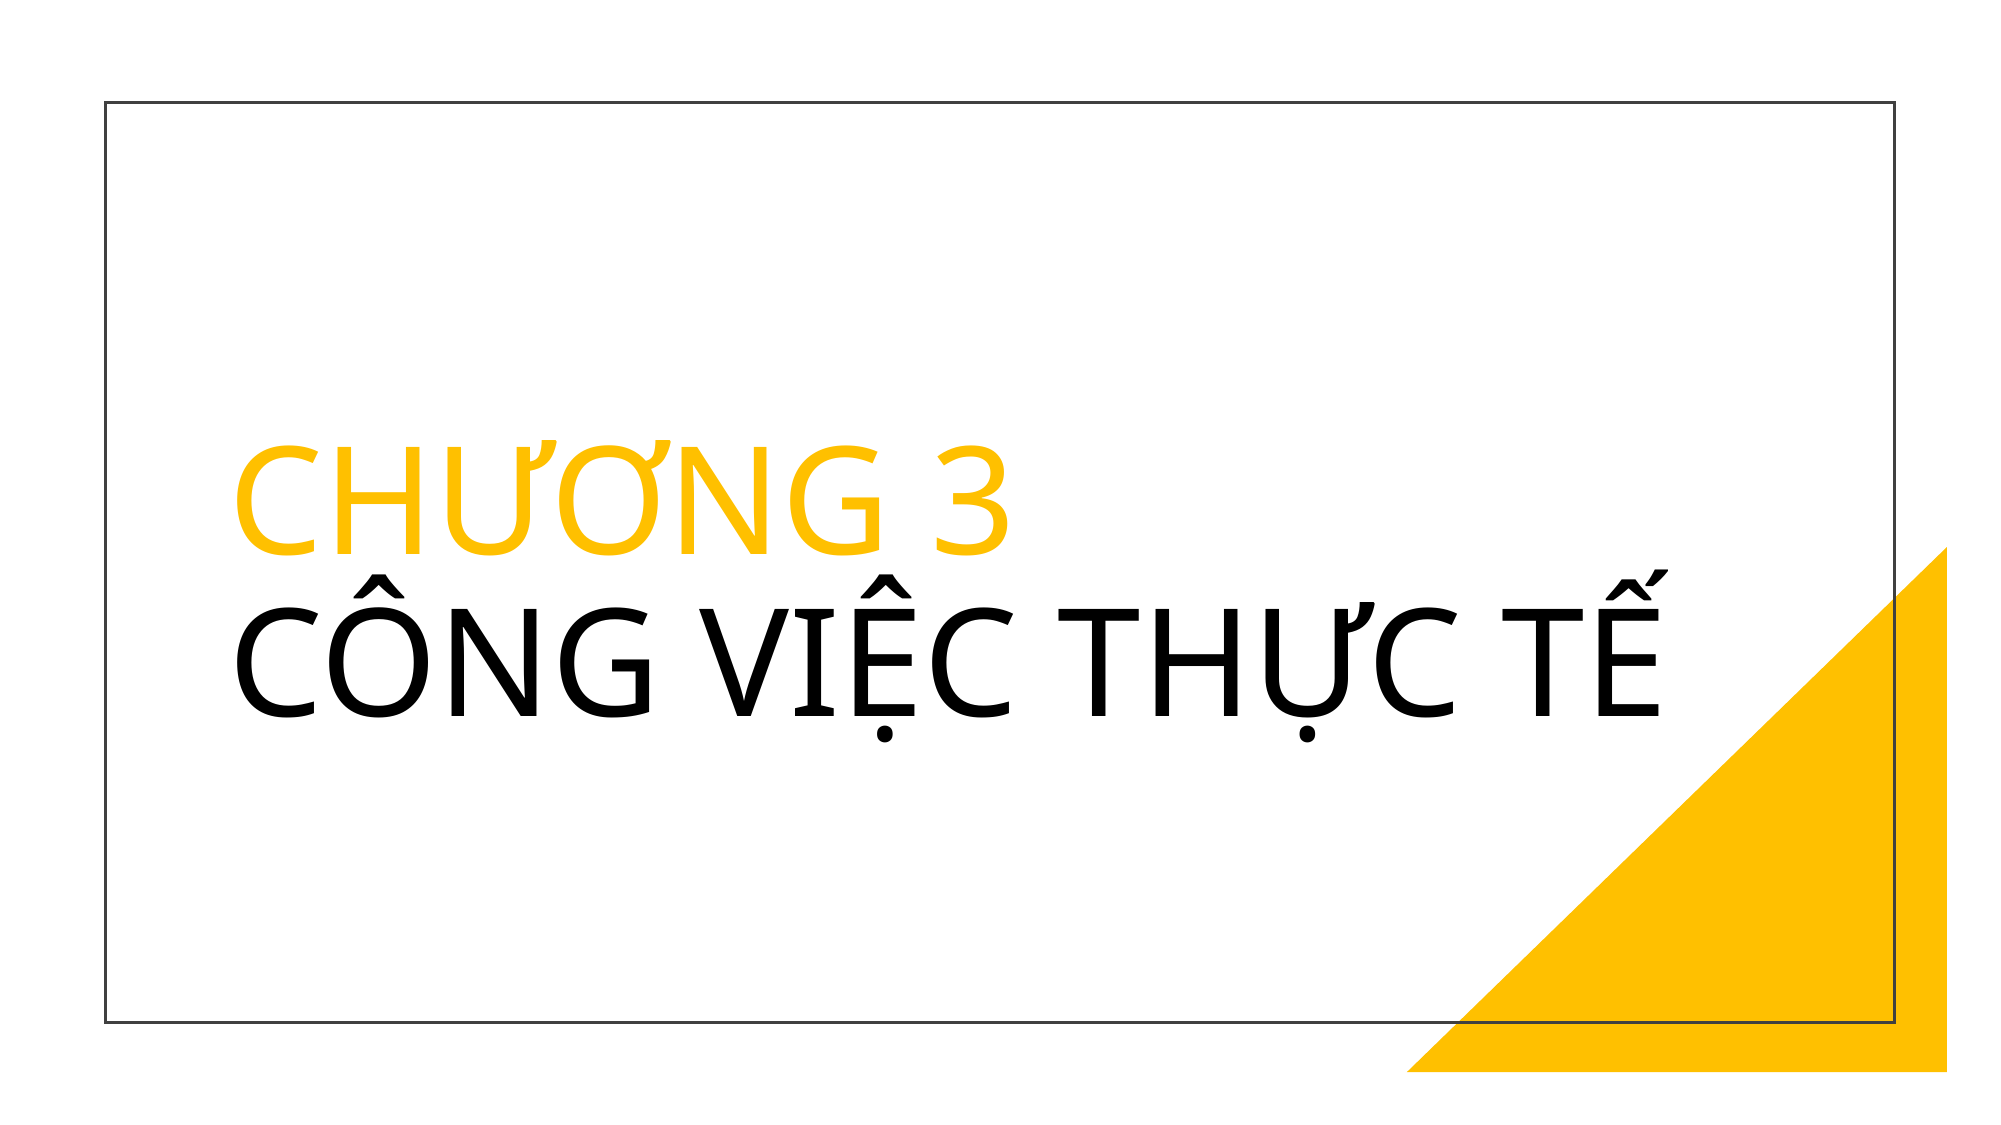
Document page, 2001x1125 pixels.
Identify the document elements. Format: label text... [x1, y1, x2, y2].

title CHƯƠNG 3 CÔNG VIỆC THỰC TẾ [213, 175, 1729, 757]
text_box [1404, 544, 1948, 1074]
text_box [104, 101, 1895, 1023]
